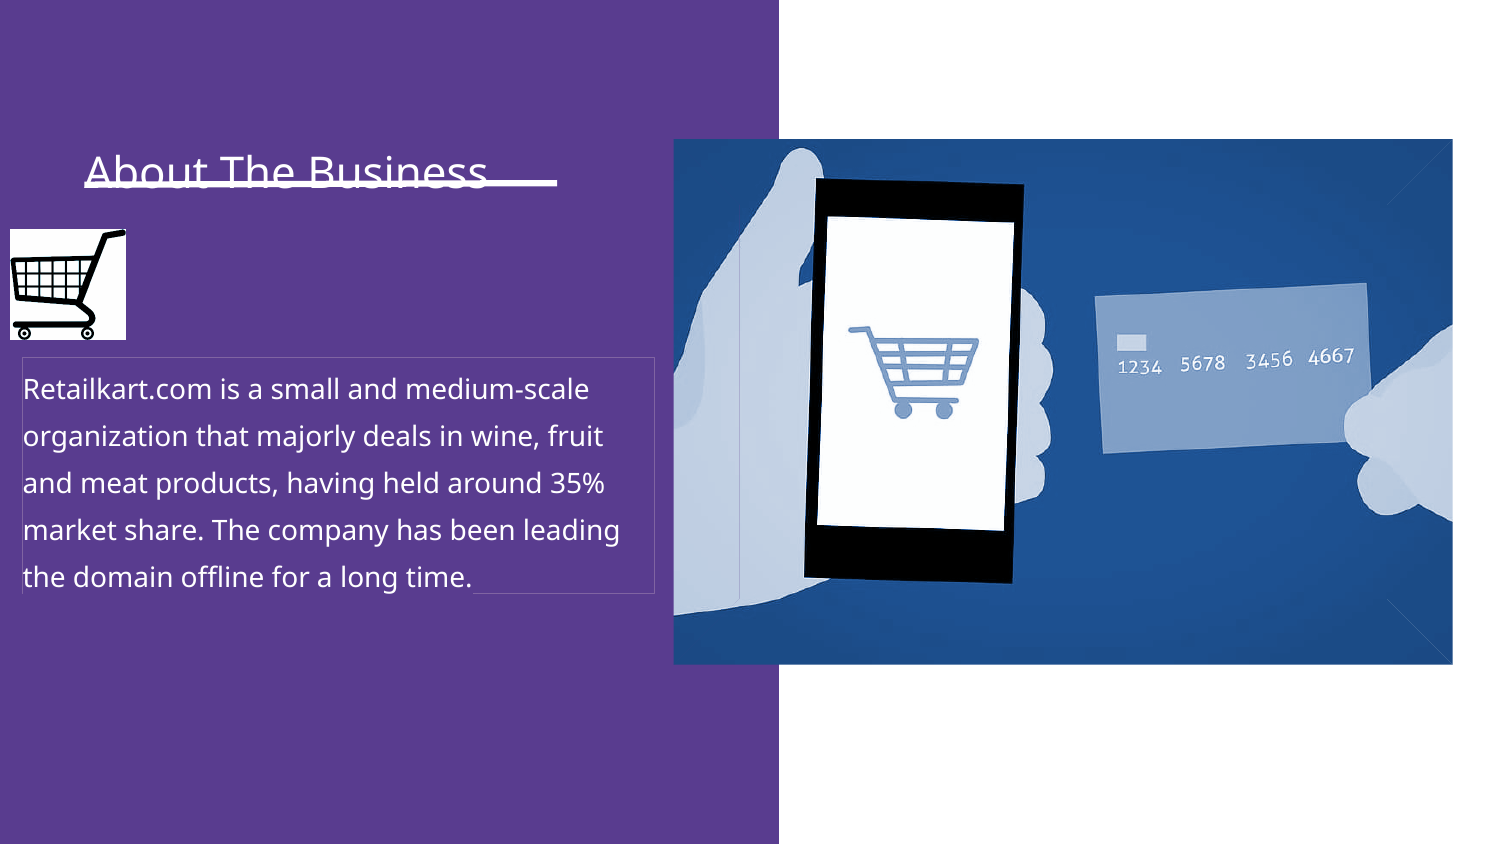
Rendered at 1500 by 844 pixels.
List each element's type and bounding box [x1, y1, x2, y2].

text_box [0, 0, 780, 844]
picture [673, 138, 1453, 665]
picture [9, 229, 126, 341]
